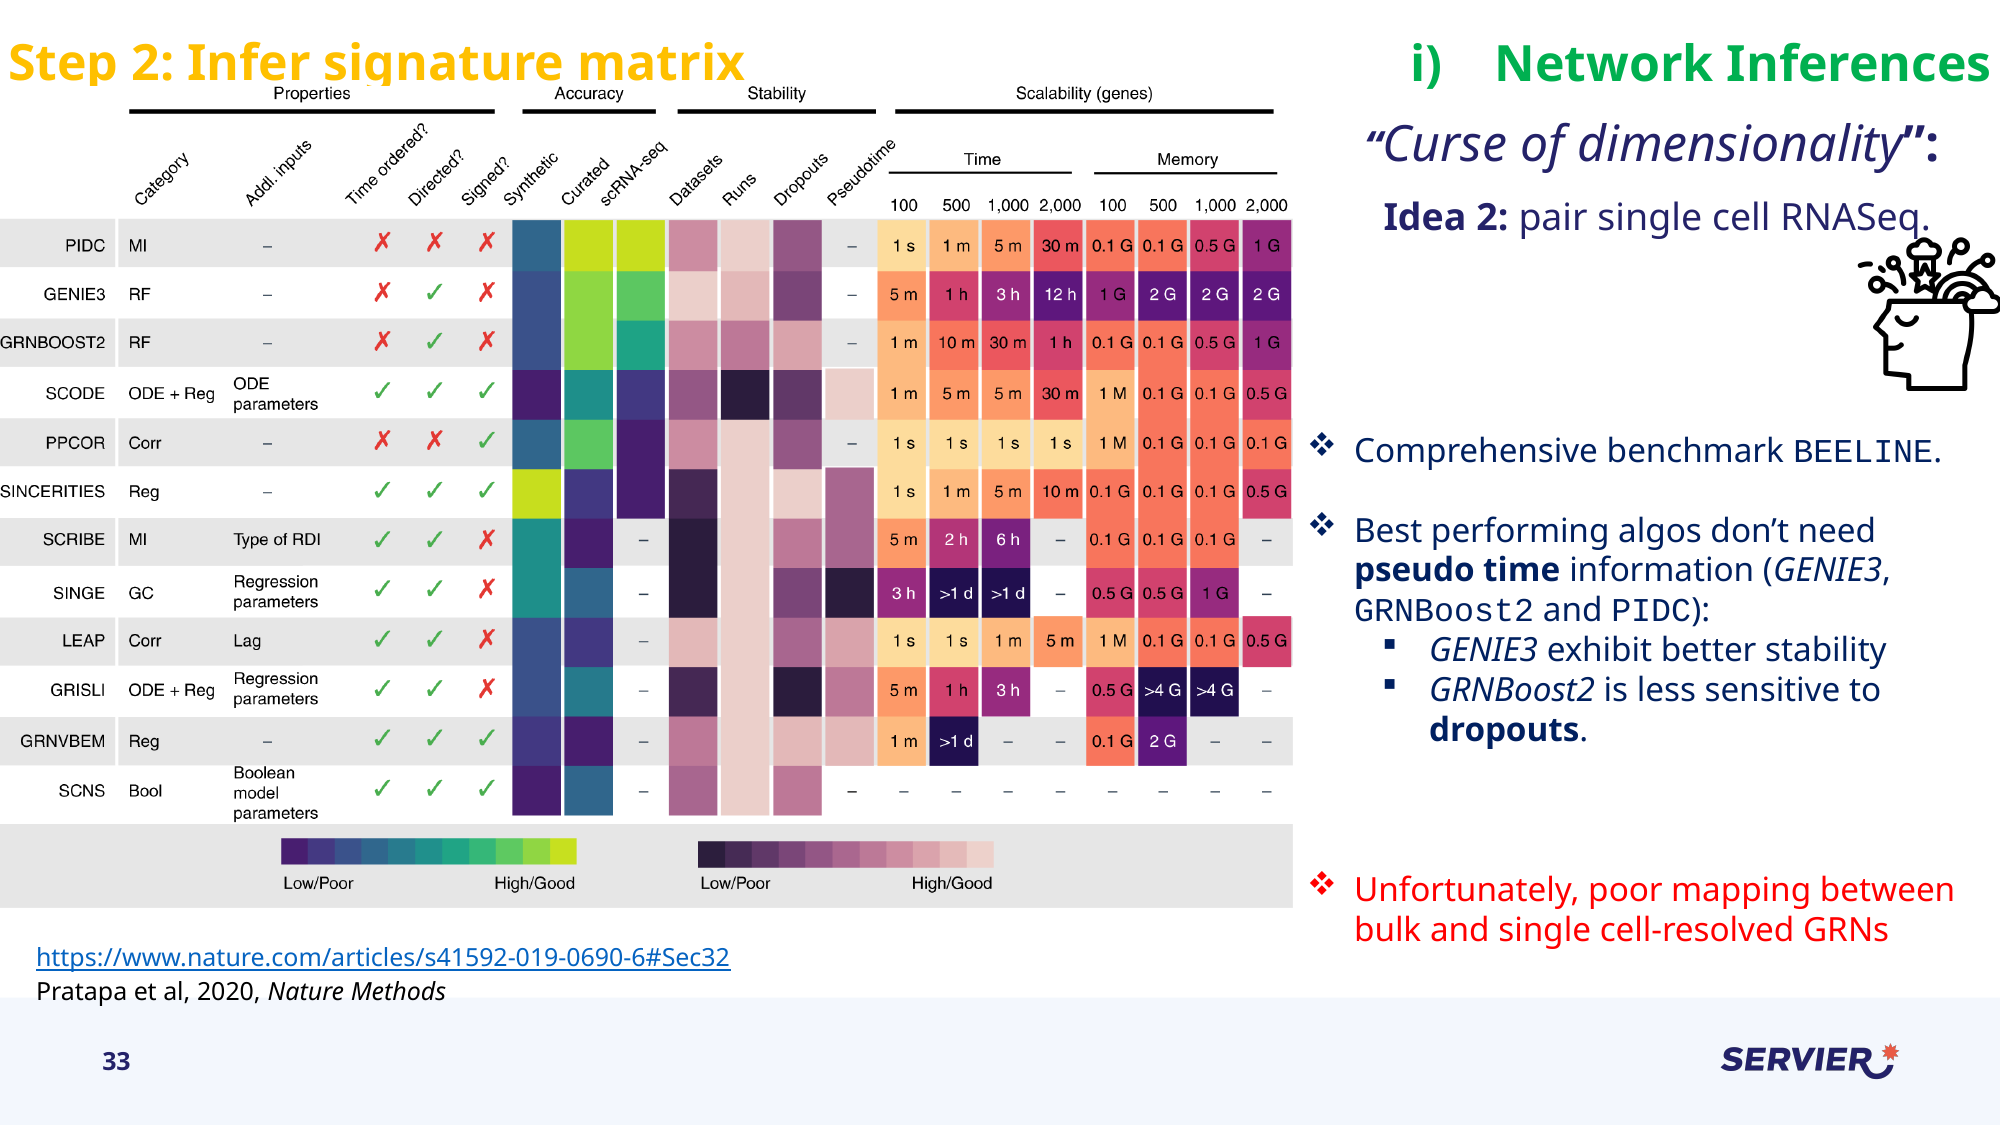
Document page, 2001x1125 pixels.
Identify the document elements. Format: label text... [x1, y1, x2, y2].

text_box Step 2: Infer signature matrix [8, 23, 1809, 104]
text_box Network Inferences [296, 0, 1992, 104]
text_box Comprehensive benchmark BEELINE. Best performing algos don’t need pseudo time information (GENIE3, GRNBoost2 and PIDC): GENIE3 exhibit better stability GRNBoost2 is less sensitive to dropouts. Unfortunately, poor mapping between bulk and single cell-resolved GRNs [1292, 421, 2000, 956]
text_box https://www.nature.com/articles/s41592-019-0690-6#Sec32 Pratapa et al, 2020, Nature Methods [21, 934, 1328, 1014]
picture [1850, 232, 2000, 396]
picture [0, 86, 1293, 909]
picture [1698, 1025, 1916, 1093]
slide_number 33 [102, 1032, 170, 1092]
title “Curse of dimensionality”: Idea 2: pair single cell RNASeq. [1293, 104, 2000, 233]
